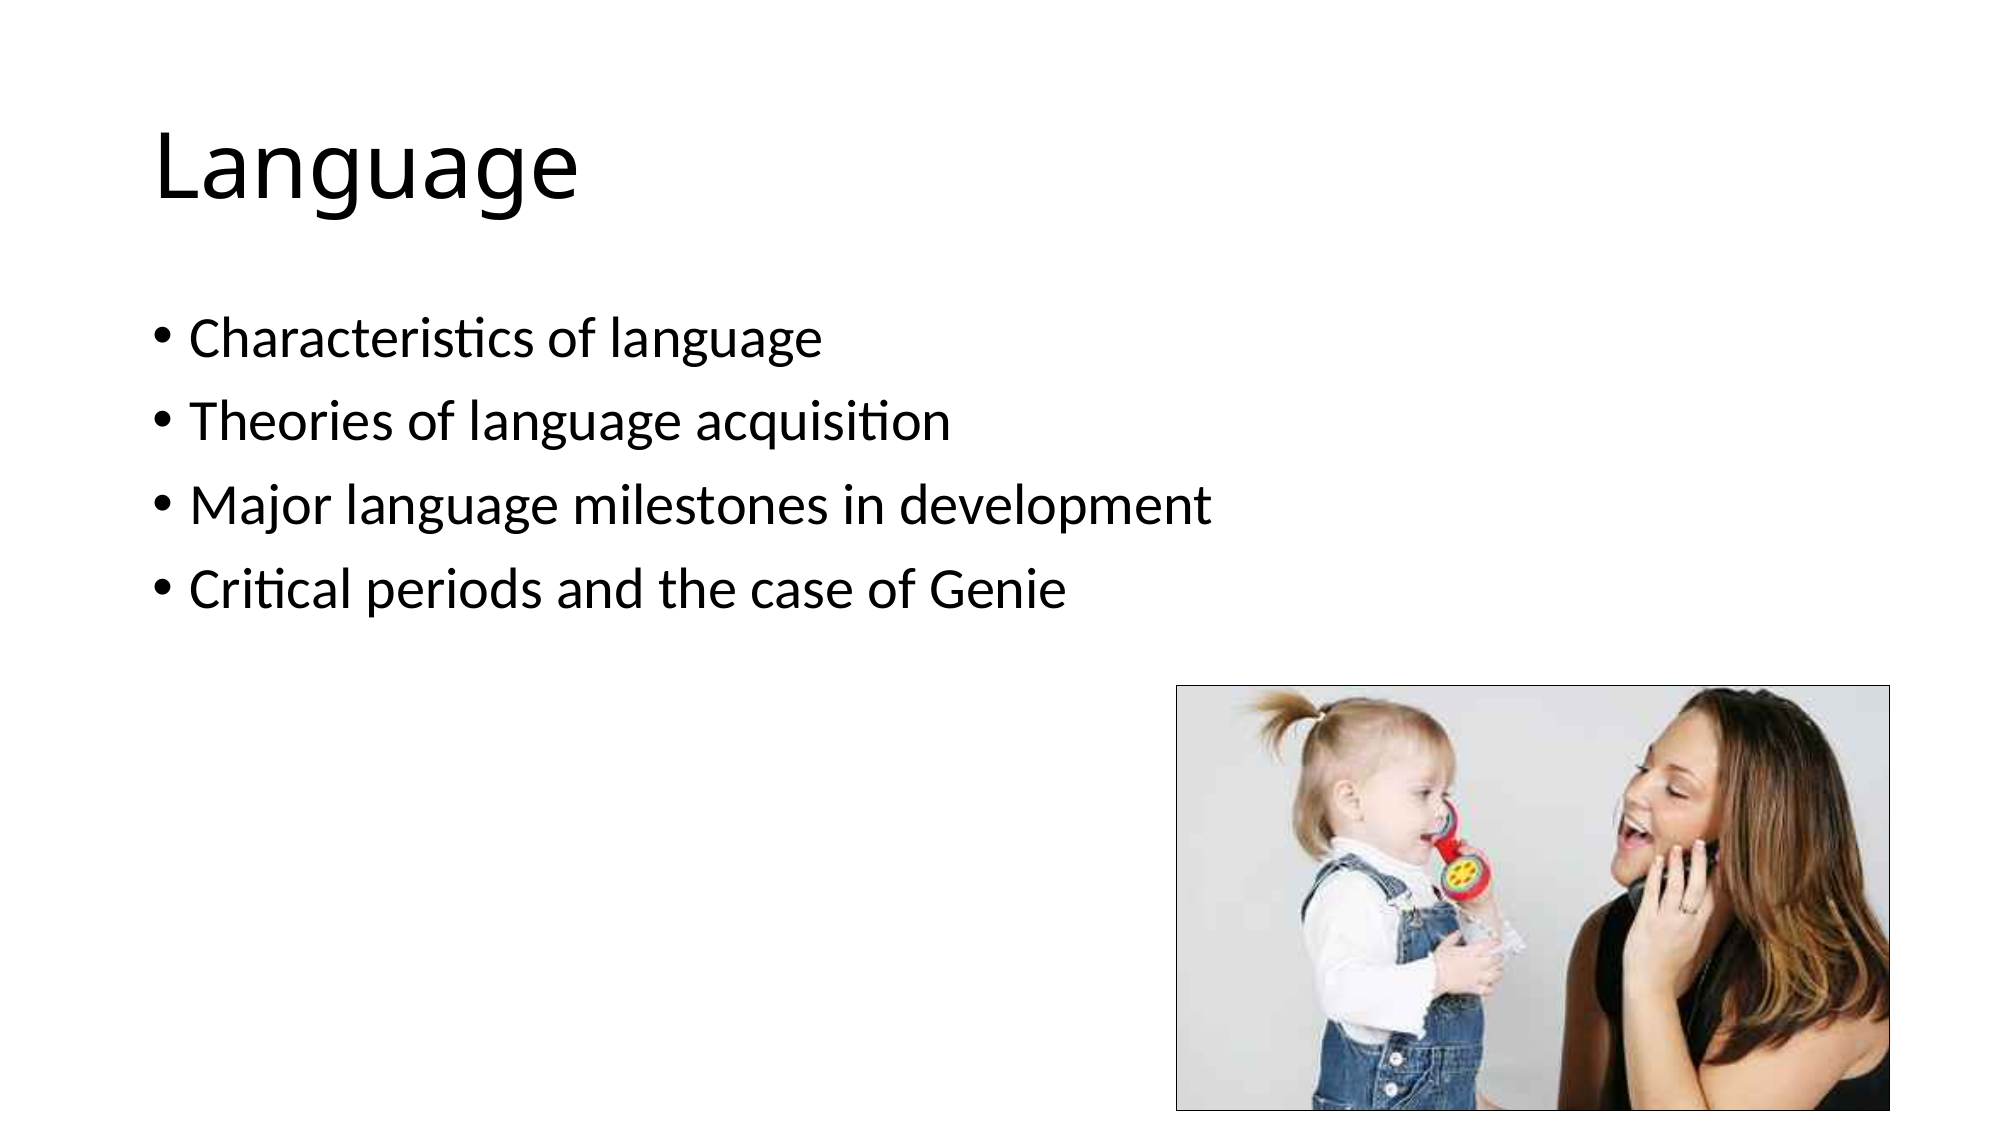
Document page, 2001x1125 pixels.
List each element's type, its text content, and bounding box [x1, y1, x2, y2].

picture [1176, 685, 1890, 1111]
title Language [137, 59, 1863, 278]
list Characteristics of language Theories of language acquisition Major language milestones in development Critical periods and the case of Genie [137, 299, 1863, 1014]
